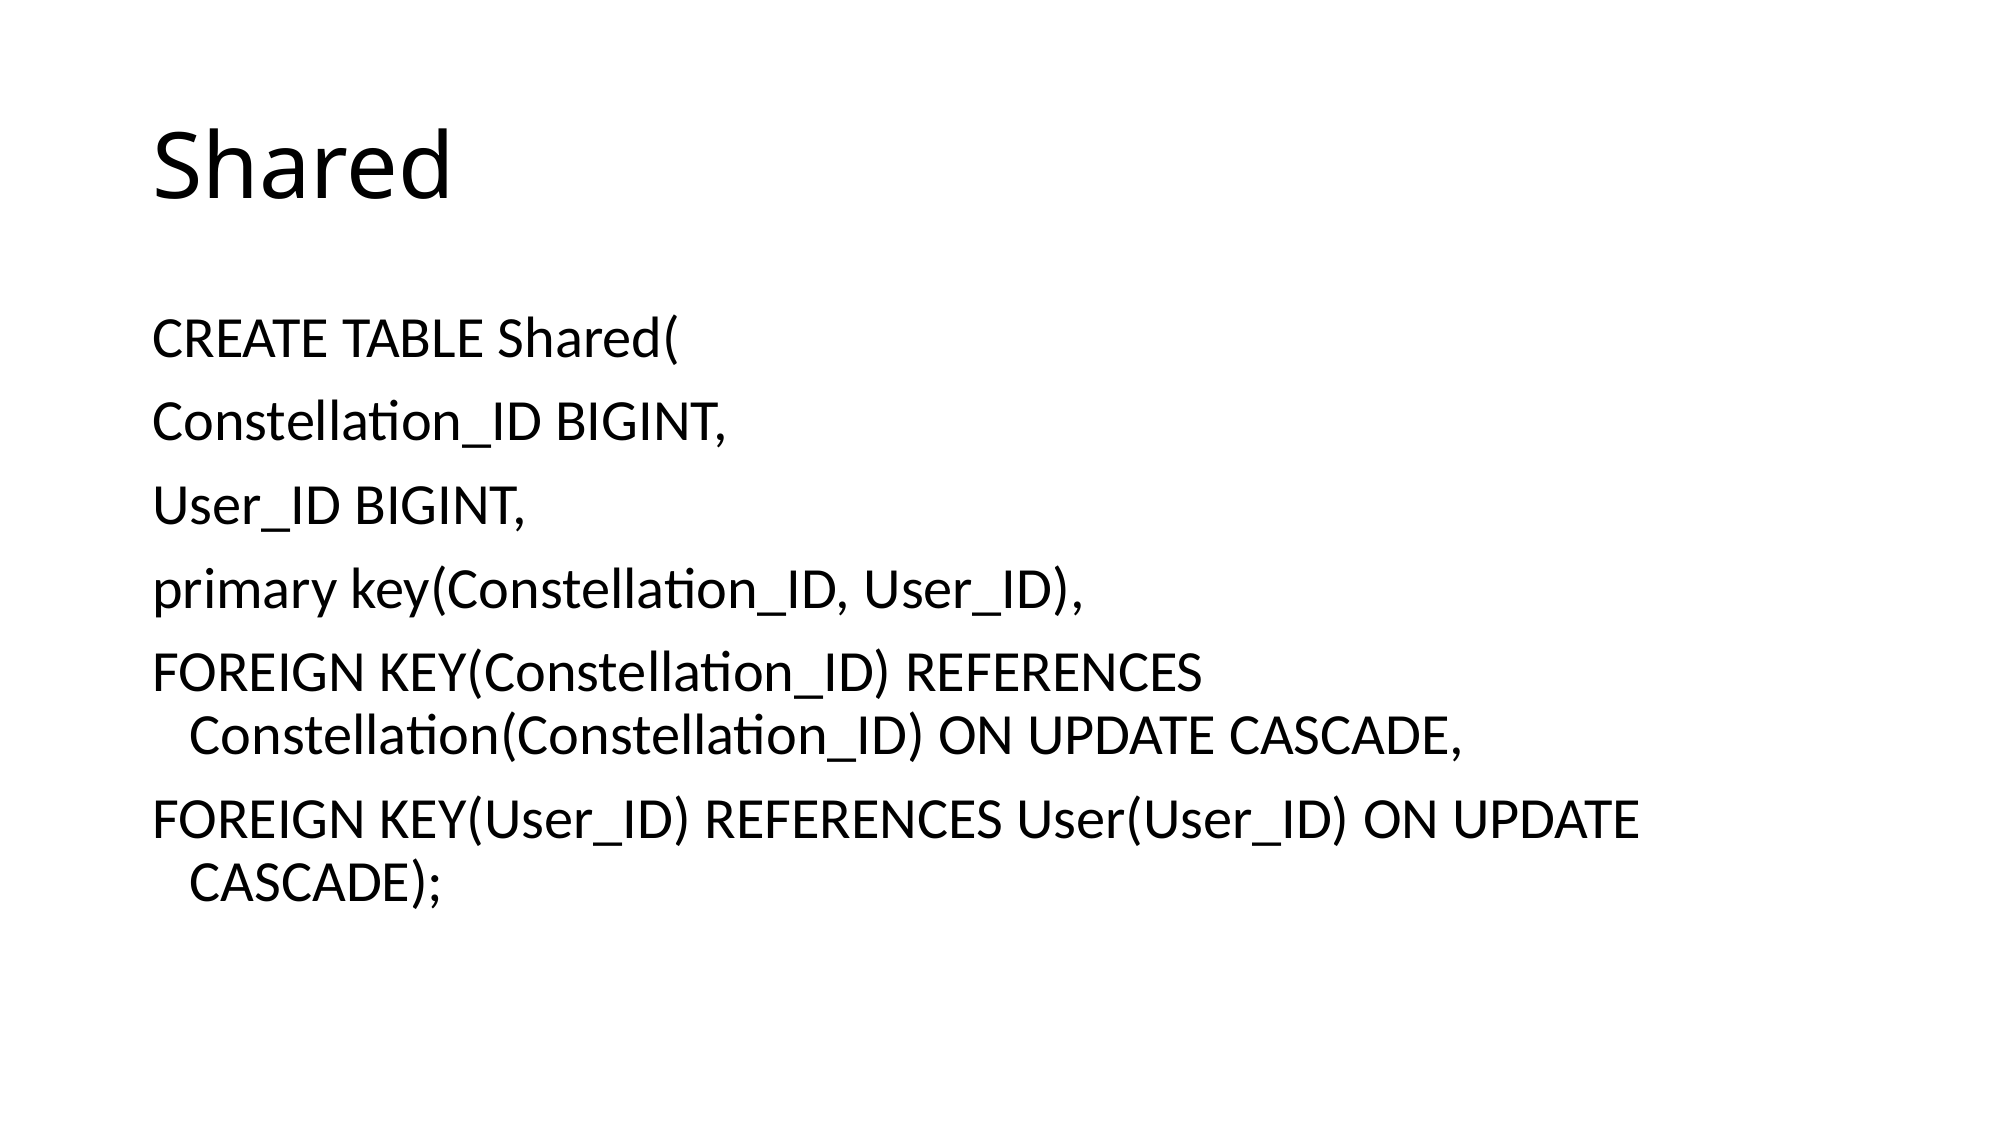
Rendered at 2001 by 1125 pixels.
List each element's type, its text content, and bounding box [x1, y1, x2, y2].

title Shared [137, 59, 1863, 278]
list CREATE TABLE Shared( Constellation_ID BIGINT, User_ID BIGINT, primary key(Constellation_ID, User_ID), FOREIGN KEY(Constellation_ID) REFERENCES Constellation(Constellation_ID) ON UPDATE CASCADE, FOREIGN KEY(User_ID) REFERENCES User(User_ID) ON UPDATE CASCADE); [137, 299, 1863, 1014]
